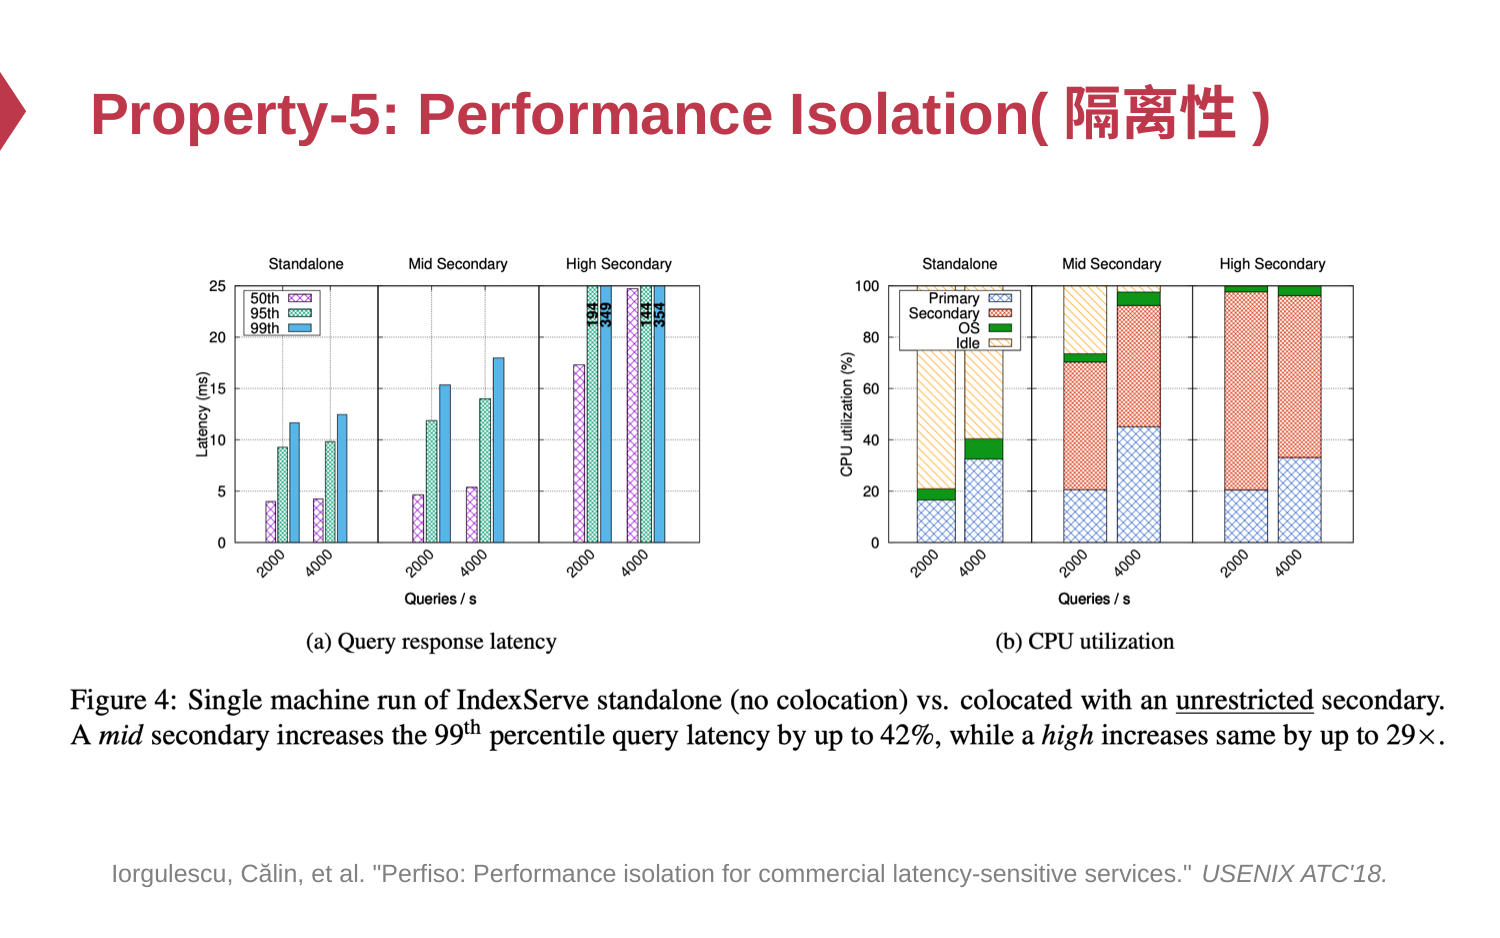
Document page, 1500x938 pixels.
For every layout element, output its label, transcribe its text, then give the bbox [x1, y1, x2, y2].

title Property-5: Performance Isolation(隔离性) [75, 37, 1425, 186]
picture [37, 220, 1463, 764]
text_box Iorgulescu, Călin, et al. "Perfiso: Performance isolation for commercial latency-sensitive services." USENIX ATC'18. [50, 849, 1450, 895]
